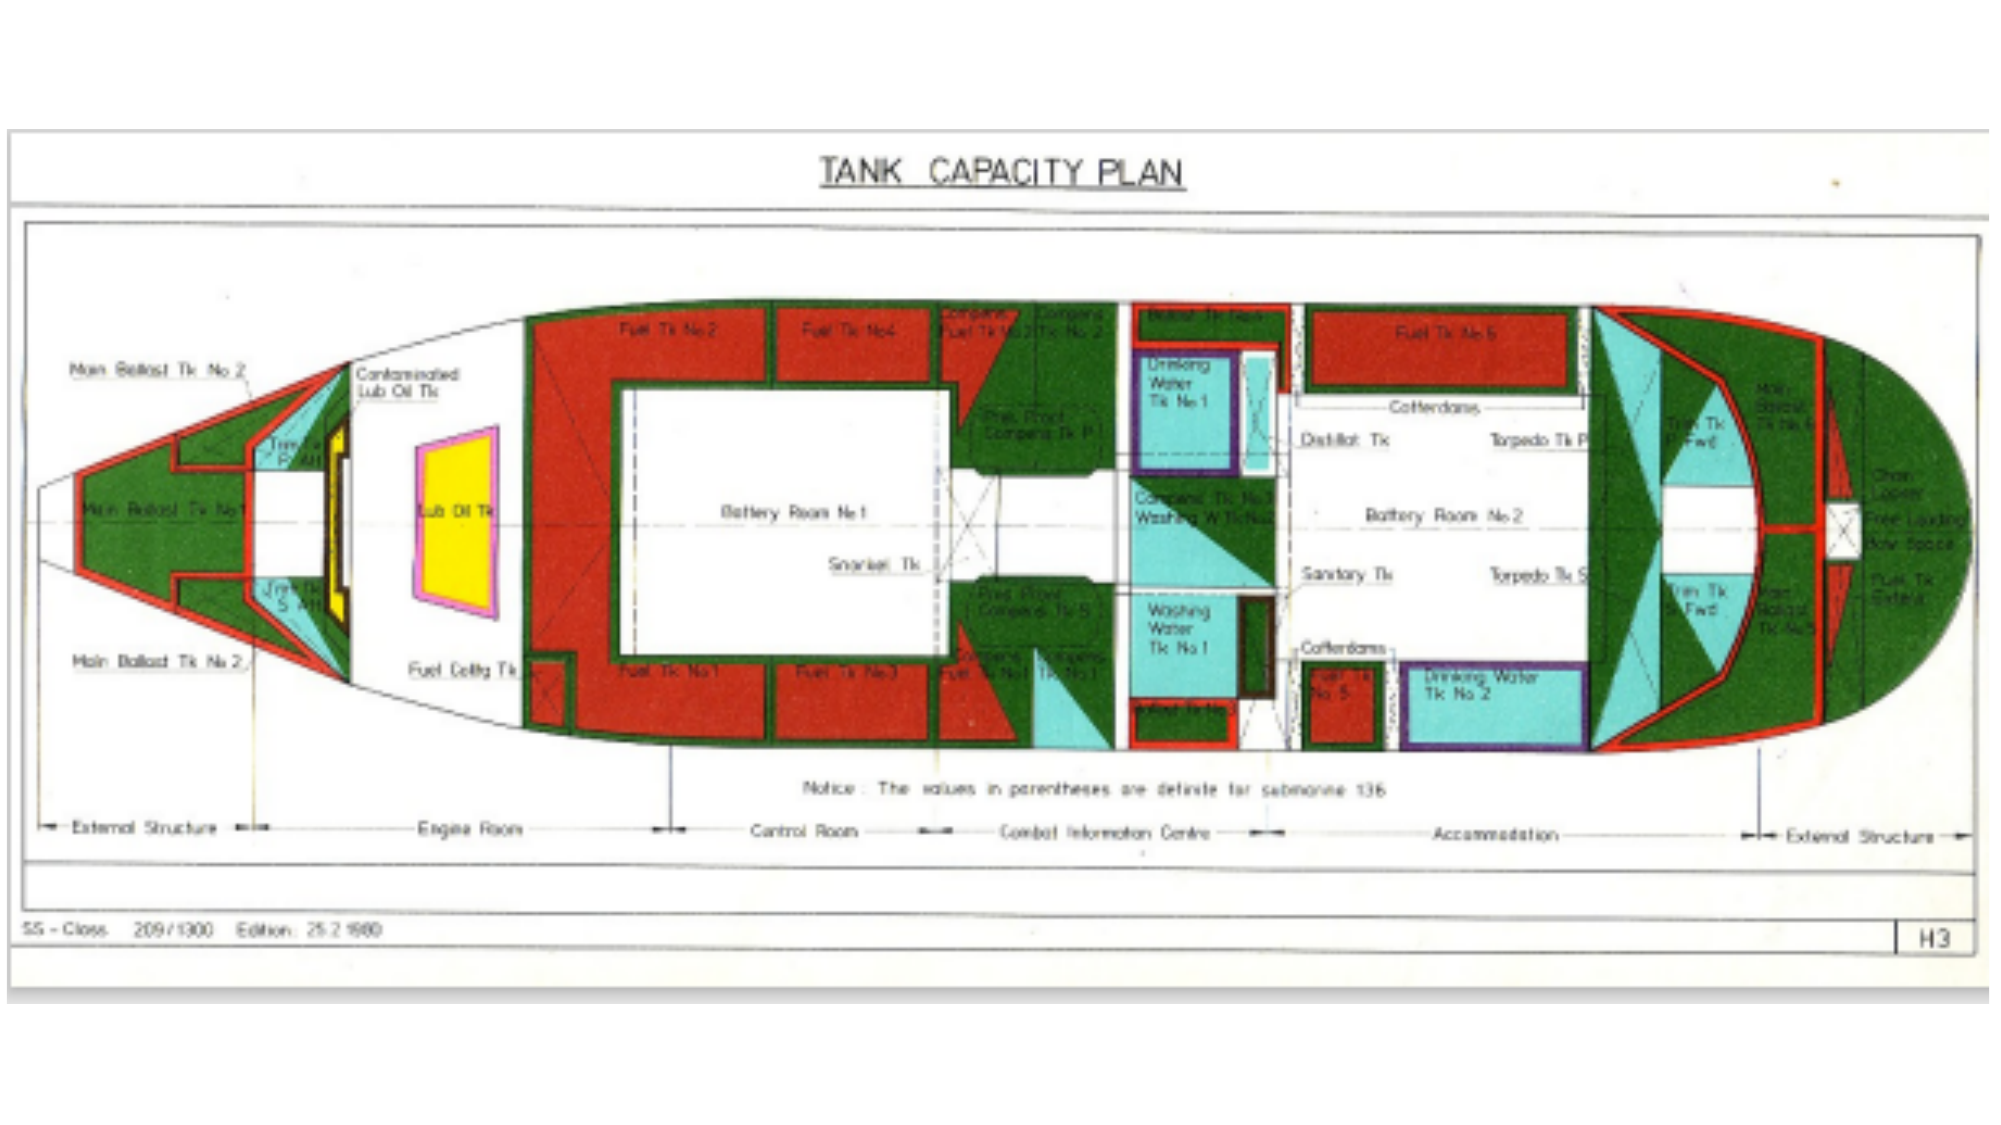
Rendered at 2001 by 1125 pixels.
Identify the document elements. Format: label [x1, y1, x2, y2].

picture [6, 129, 1990, 1004]
